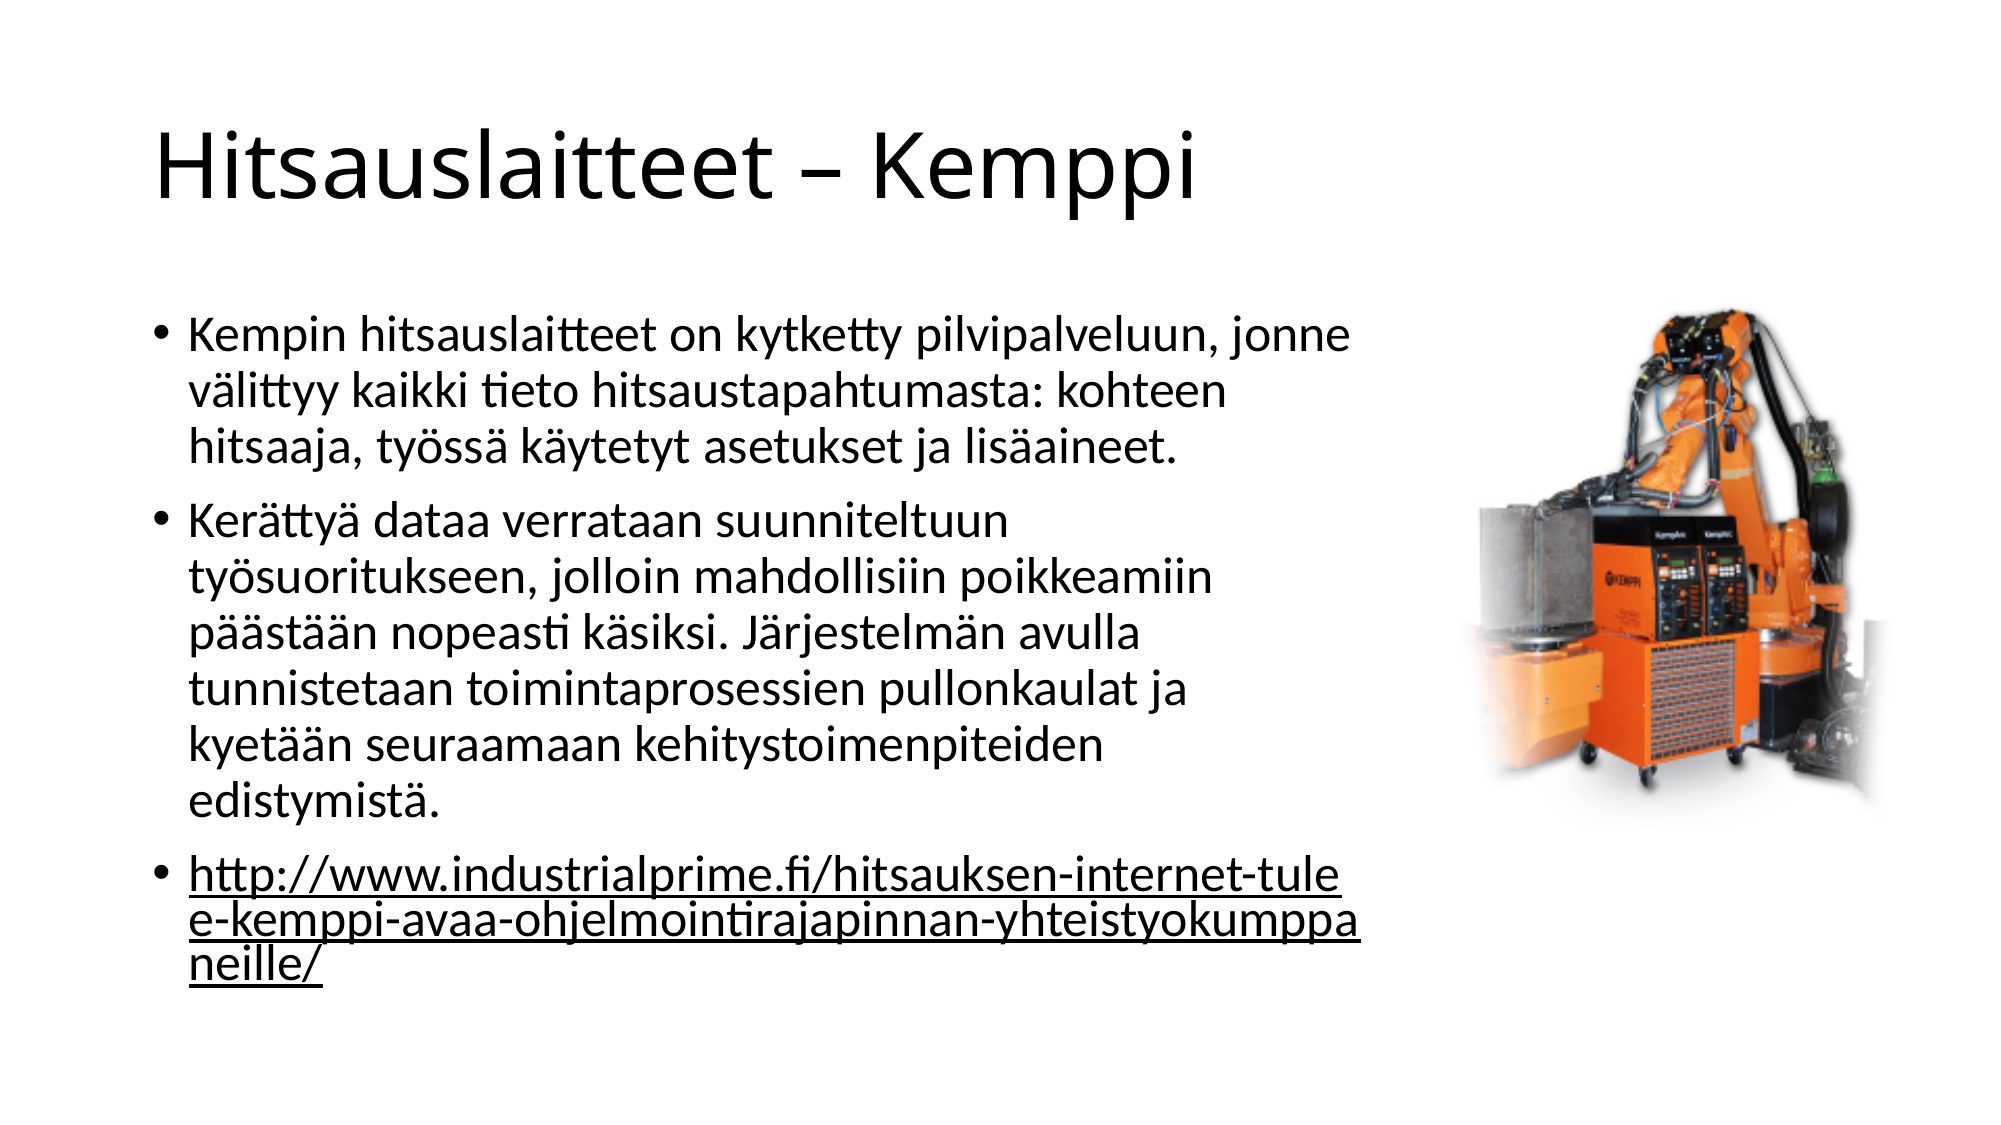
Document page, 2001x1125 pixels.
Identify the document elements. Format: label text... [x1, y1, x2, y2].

picture [1370, 277, 2000, 832]
title Hitsauslaitteet – Kemppi [137, 59, 1863, 278]
list Kempin hitsauslaitteet on kytketty pilvipalveluun, jonne välittyy kaikki tieto hitsaustapahtumasta: kohteen hitsaaja, työssä käytetyt asetukset ja lisäaineet. Kerättyä dataa verrataan suunniteltuun työsuoritukseen, jolloin mahdollisiin poikkeamiin päästään nopeasti käsiksi. Järjestelmän avulla tunnistetaan toimintaprosessien pullonkaulat ja kyetään seuraamaan kehitystoimenpiteiden edistymistä. http://www.industrialprime.fi/hitsauksen-internet-tulee-kemppi-avaa-ohjelmointirajapinnan-yhteistyokumppaneille/ [137, 299, 1379, 1014]
